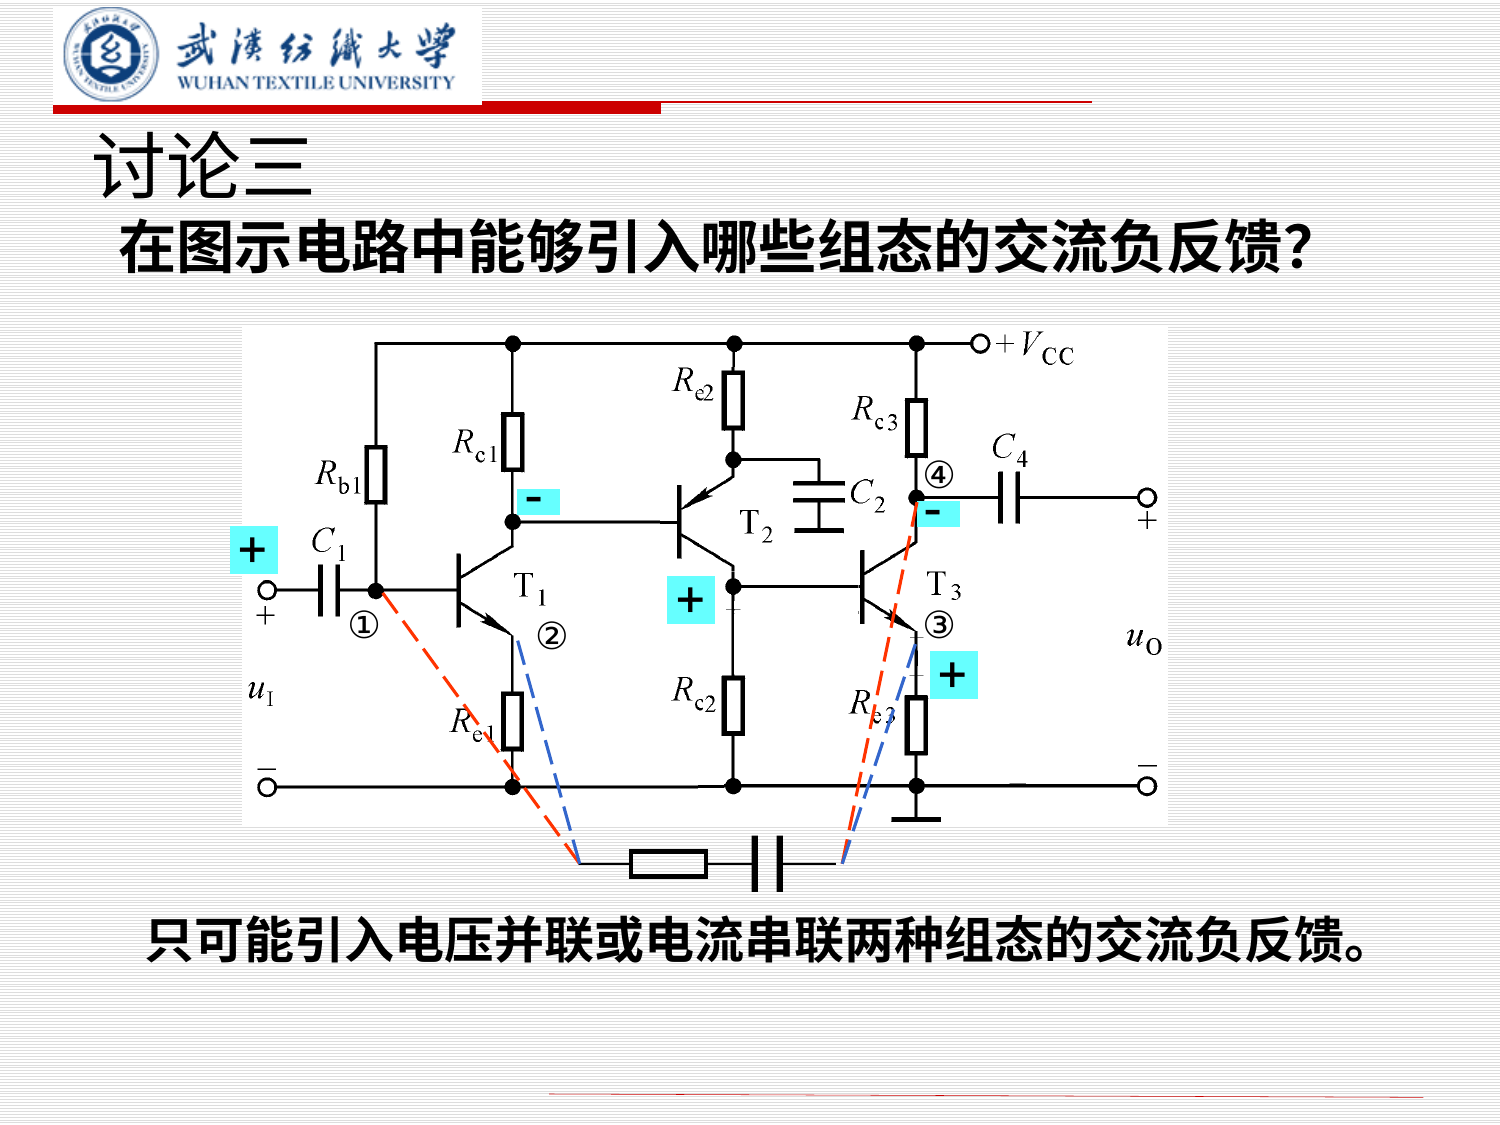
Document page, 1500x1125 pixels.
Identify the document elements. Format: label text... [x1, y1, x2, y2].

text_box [241, 325, 1168, 825]
text_box 只可能引入电压并联或电流串联两种组态的交流负反馈。 [129, 901, 1418, 976]
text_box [916, 451, 968, 502]
title 讨论三 在图示电路中能够引入哪些组态的交流负反馈？ [76, 136, 1415, 288]
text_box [341, 601, 393, 652]
picture [53, 7, 482, 105]
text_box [916, 510, 961, 528]
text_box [229, 526, 278, 575]
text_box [529, 611, 581, 637]
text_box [516, 638, 918, 889]
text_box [916, 601, 968, 652]
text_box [666, 576, 716, 625]
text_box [516, 488, 561, 515]
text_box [929, 651, 978, 700]
